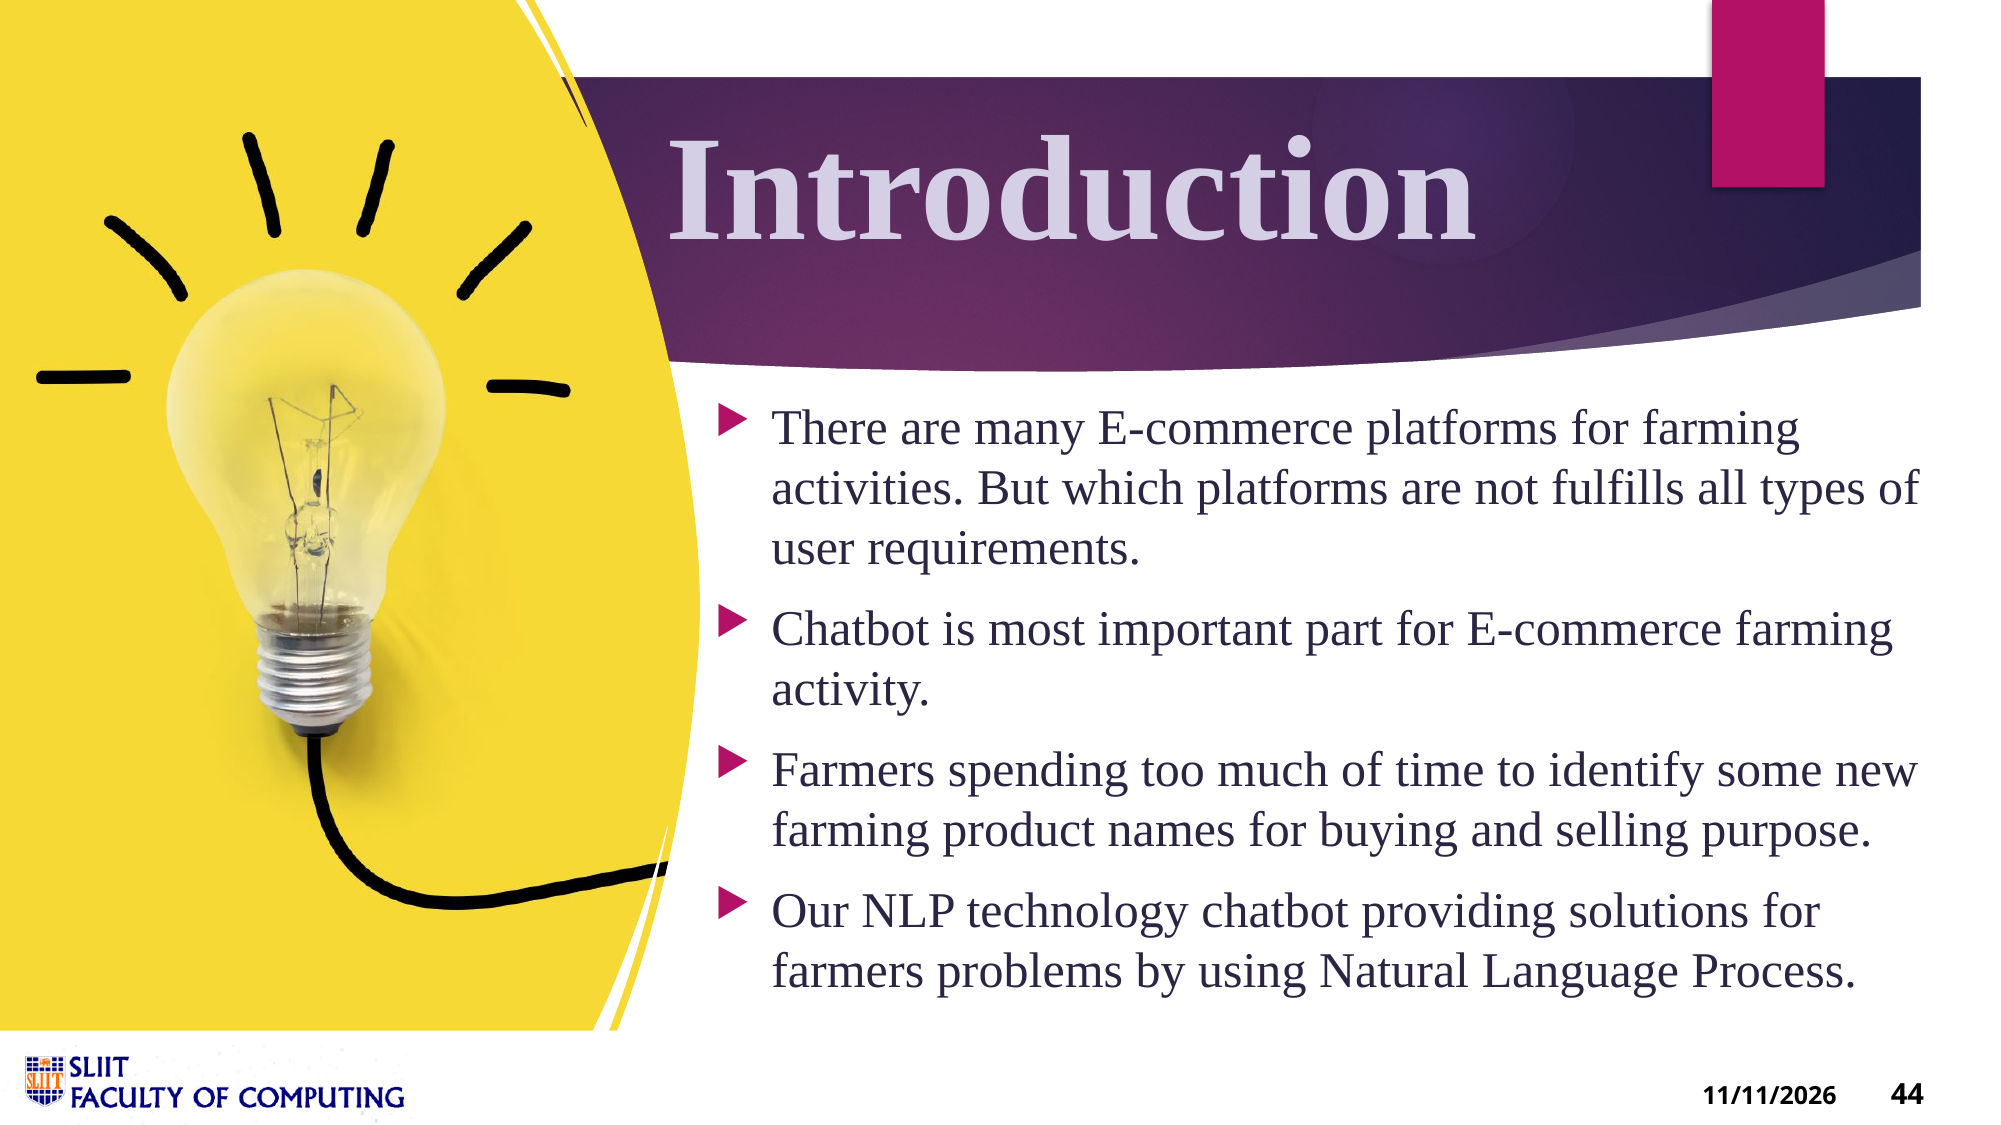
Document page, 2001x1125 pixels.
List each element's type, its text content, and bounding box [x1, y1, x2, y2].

list There are many E-commerce platforms for farming activities. But which platforms are not fulfills all types of user requirements. Chatbot is most important part for E-commerce farming activity. Farmers spending too much of time to identify some new farming product names for buying and selling purpose. Our NLP technology chatbot providing solutions for farmers problems by using Natural Language Process. [699, 387, 1950, 1125]
picture [0, 1045, 413, 1125]
picture [0, 0, 701, 1031]
title Introduction [707, 60, 2000, 278]
